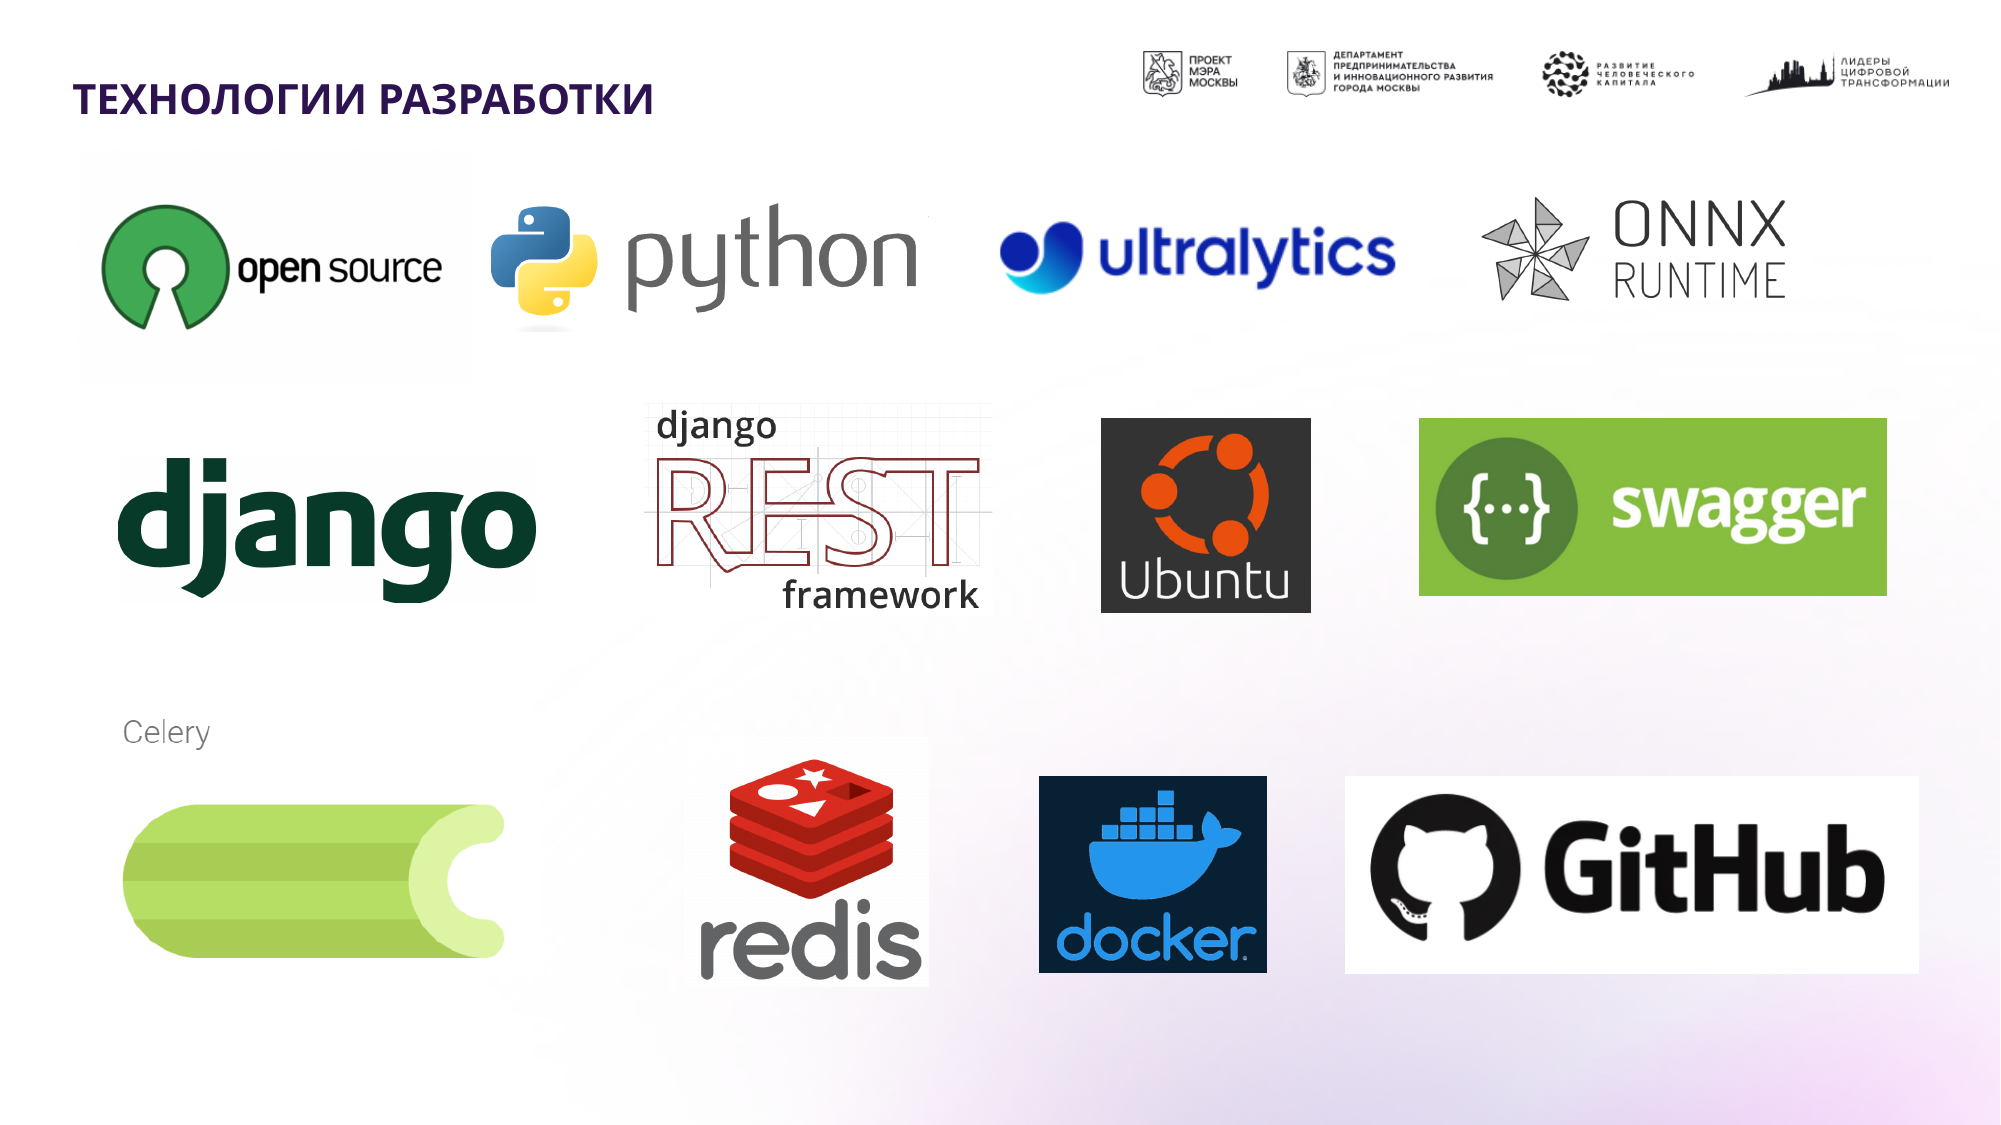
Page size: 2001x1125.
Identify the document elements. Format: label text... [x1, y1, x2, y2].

title ТЕХНОЛОГИИ РАЗРАБОТКИ [57, 69, 1676, 131]
picture [0, 0, 2001, 1125]
